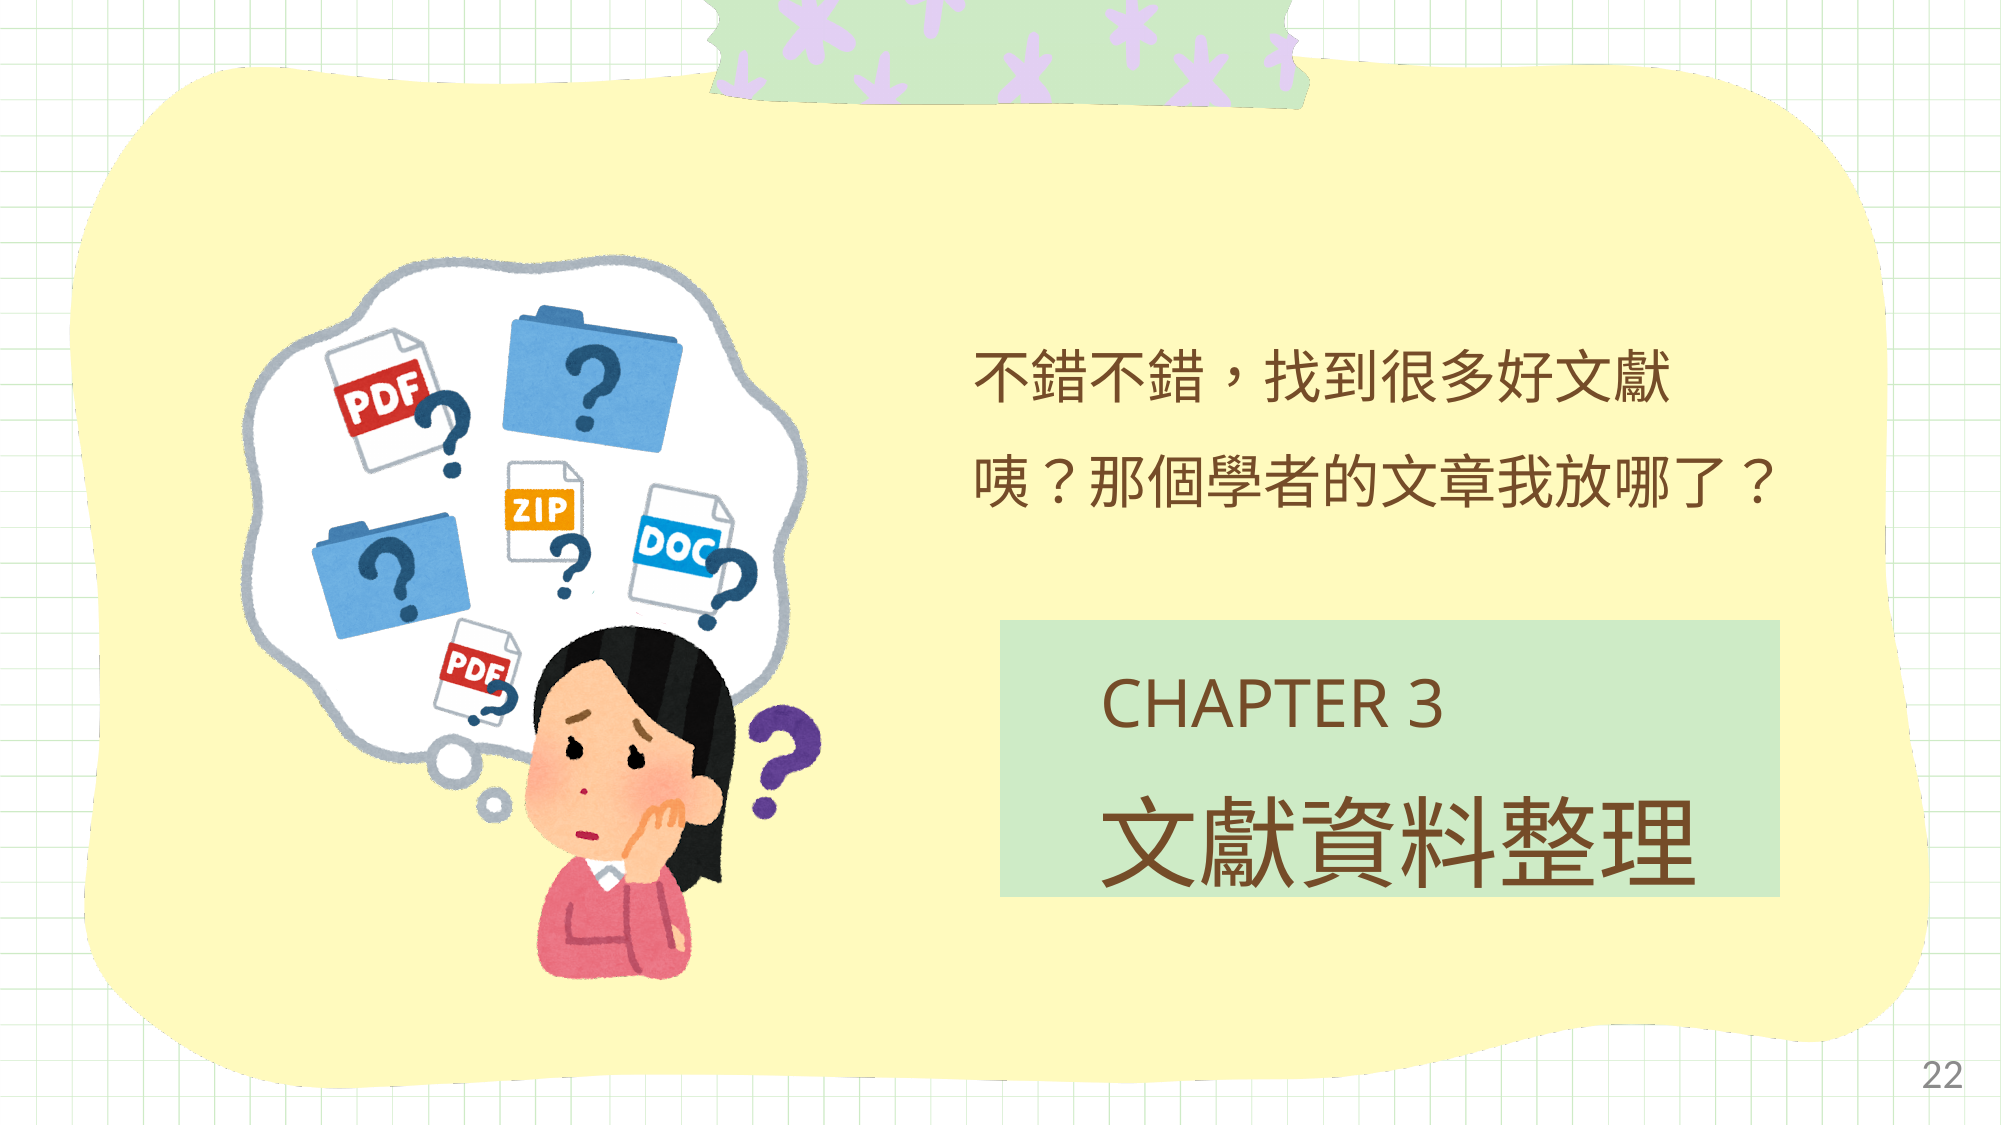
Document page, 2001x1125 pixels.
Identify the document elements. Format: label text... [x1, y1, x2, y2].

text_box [169, 232, 886, 1006]
text_box CHAPTER 3 [1099, 620, 1948, 741]
text_box 文獻資料整理 [1098, 720, 1781, 901]
text_box [67, 41, 1933, 1089]
picture [310, 504, 522, 739]
text_box [999, 620, 1099, 897]
text_box 不錯不錯，找到很多好文獻 咦？那個學者的文章我放哪了？ [972, 305, 1820, 516]
text_box [690, 0, 1311, 110]
slide_number 22 [1528, 1041, 1979, 1102]
picture [332, 329, 486, 486]
picture [495, 299, 686, 605]
picture [628, 486, 762, 641]
text_box [0, 0, 2000, 1125]
